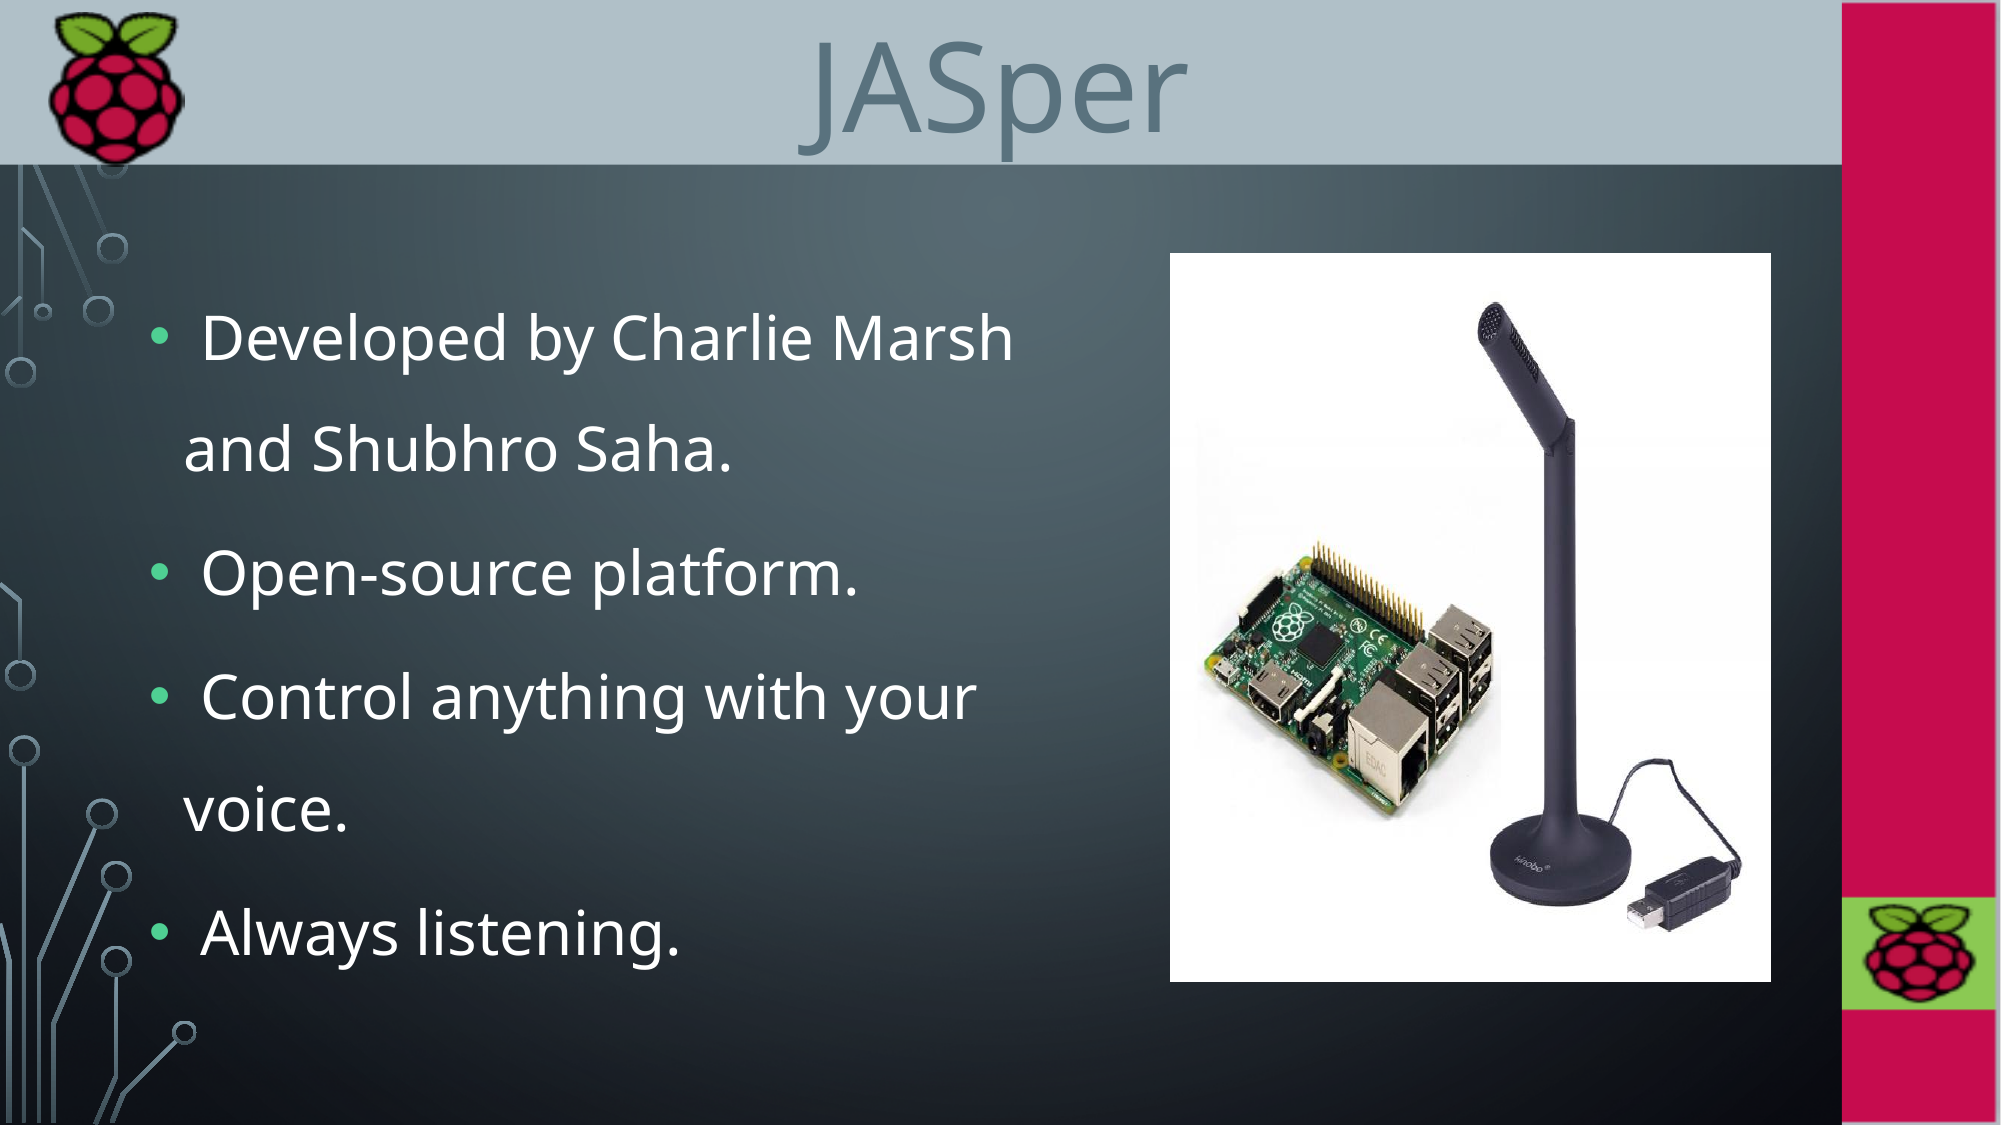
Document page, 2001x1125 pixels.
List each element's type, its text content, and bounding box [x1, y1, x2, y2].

picture [1841, 0, 2000, 1125]
text_box Developed by Charlie Marsh and Shubhro Saha. Open-source platform. Control anything with your voice. Always listening. [116, 253, 1099, 982]
picture [48, 12, 185, 167]
picture [1170, 253, 1771, 982]
text_box JASper [0, 0, 1841, 165]
